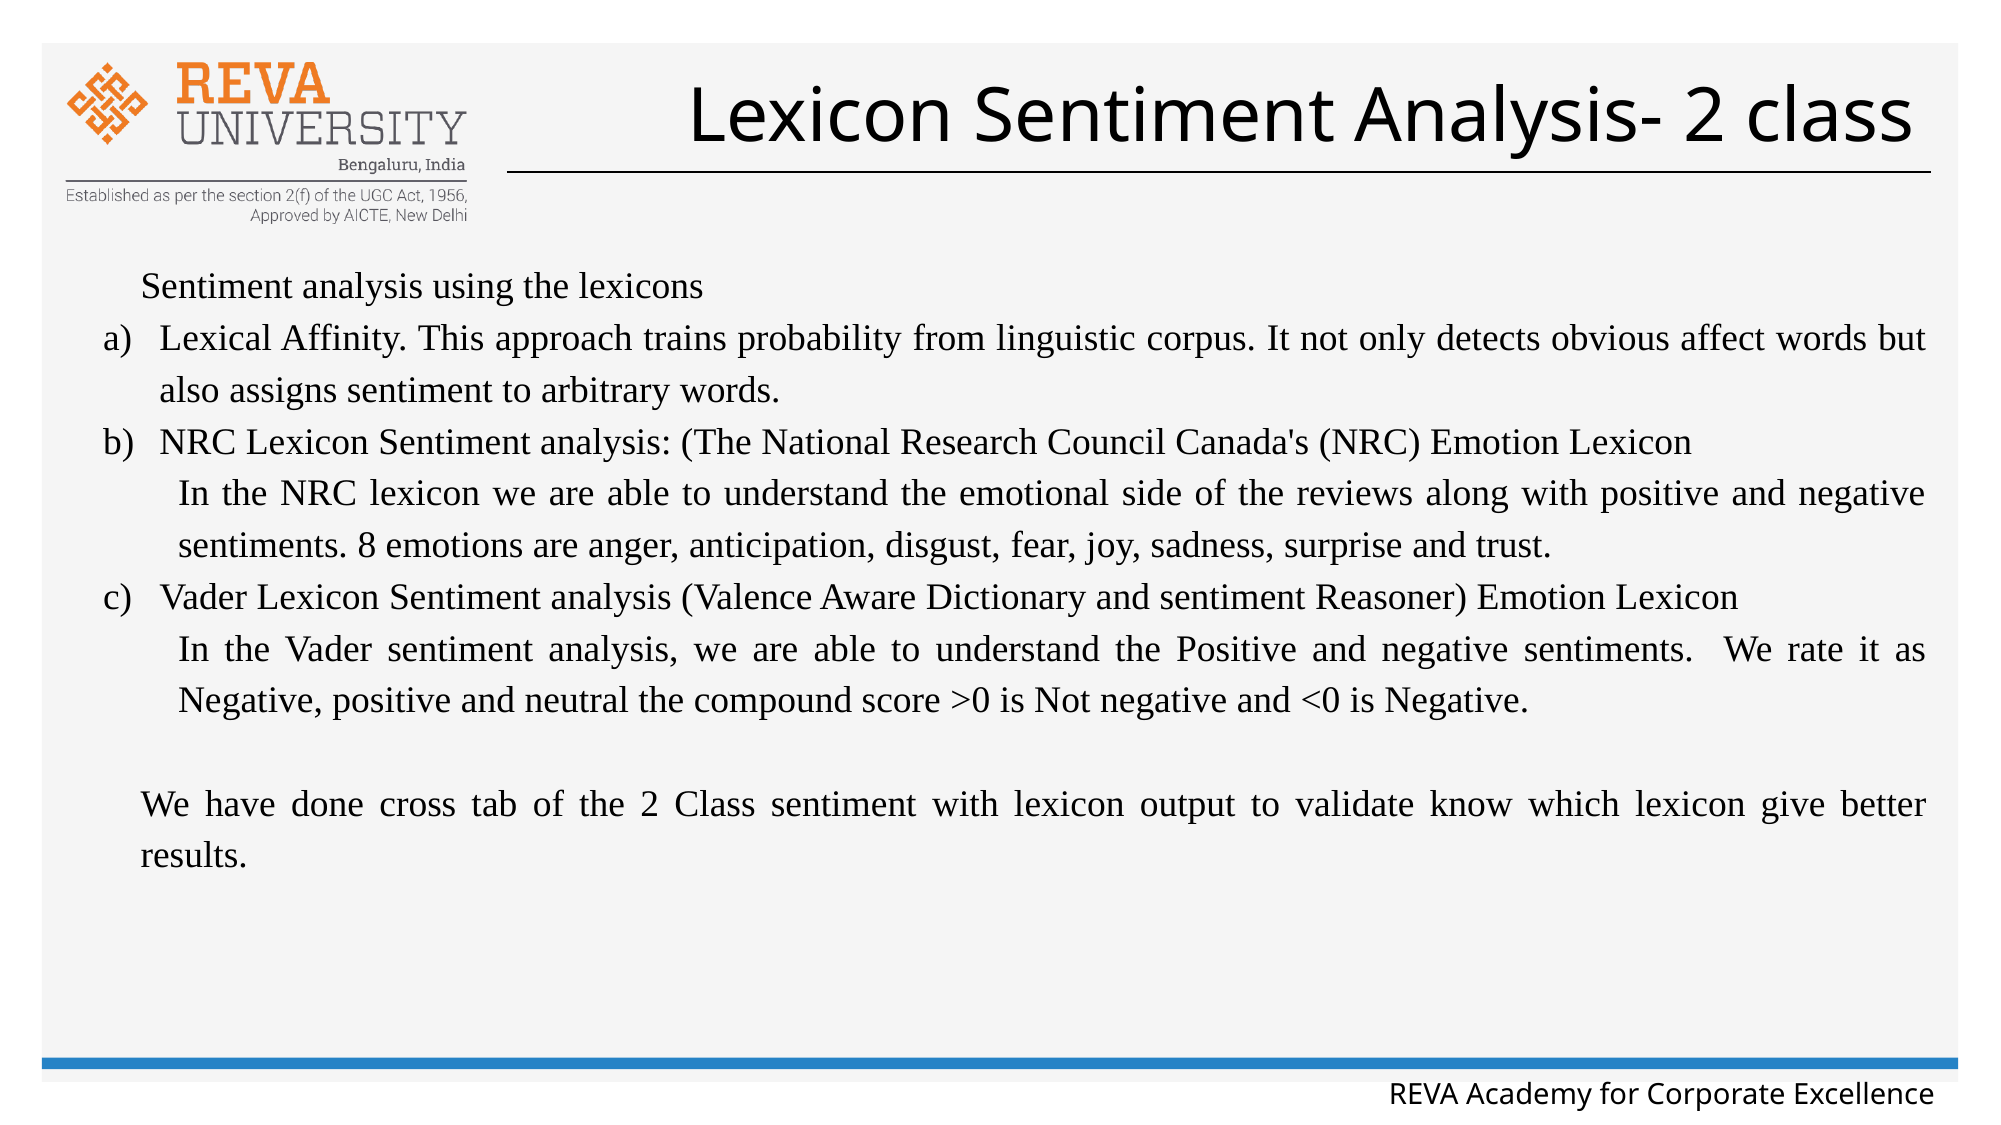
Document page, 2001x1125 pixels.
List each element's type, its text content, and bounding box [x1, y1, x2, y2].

title Lexicon Sentiment Analysis- 2 class [555, 62, 1931, 173]
picture [65, 62, 467, 224]
text_box Sentiment analysis using the lexicons Lexical Affinity. This approach trains probability from linguistic corpus. It not only detects obvious affect words but also assigns sentiment to arbitrary words. NRC Lexicon Sentiment analysis: (The National Research Council Canada's (NRC) Emotion Lexicon In the NRC lexicon we are able to understand the emotional side of the reviews along with positive and negative sentiments. 8 emotions are anger, anticipation, disgust, fear, joy, sadness, surprise and trust. Vader Lexicon Sentiment analysis (Valence Aware Dictionary and sentiment Reasoner) Emotion Lexicon In the Vader sentiment analysis, we are able to understand the Positive and negative sentiments. We rate it as Negative, positive and neutral the compound score >0 is Not negative and <0 is Negative. We have done cross tab of the 2 Class sentiment with lexicon output to validate know which lexicon give better results. [88, 247, 1944, 883]
